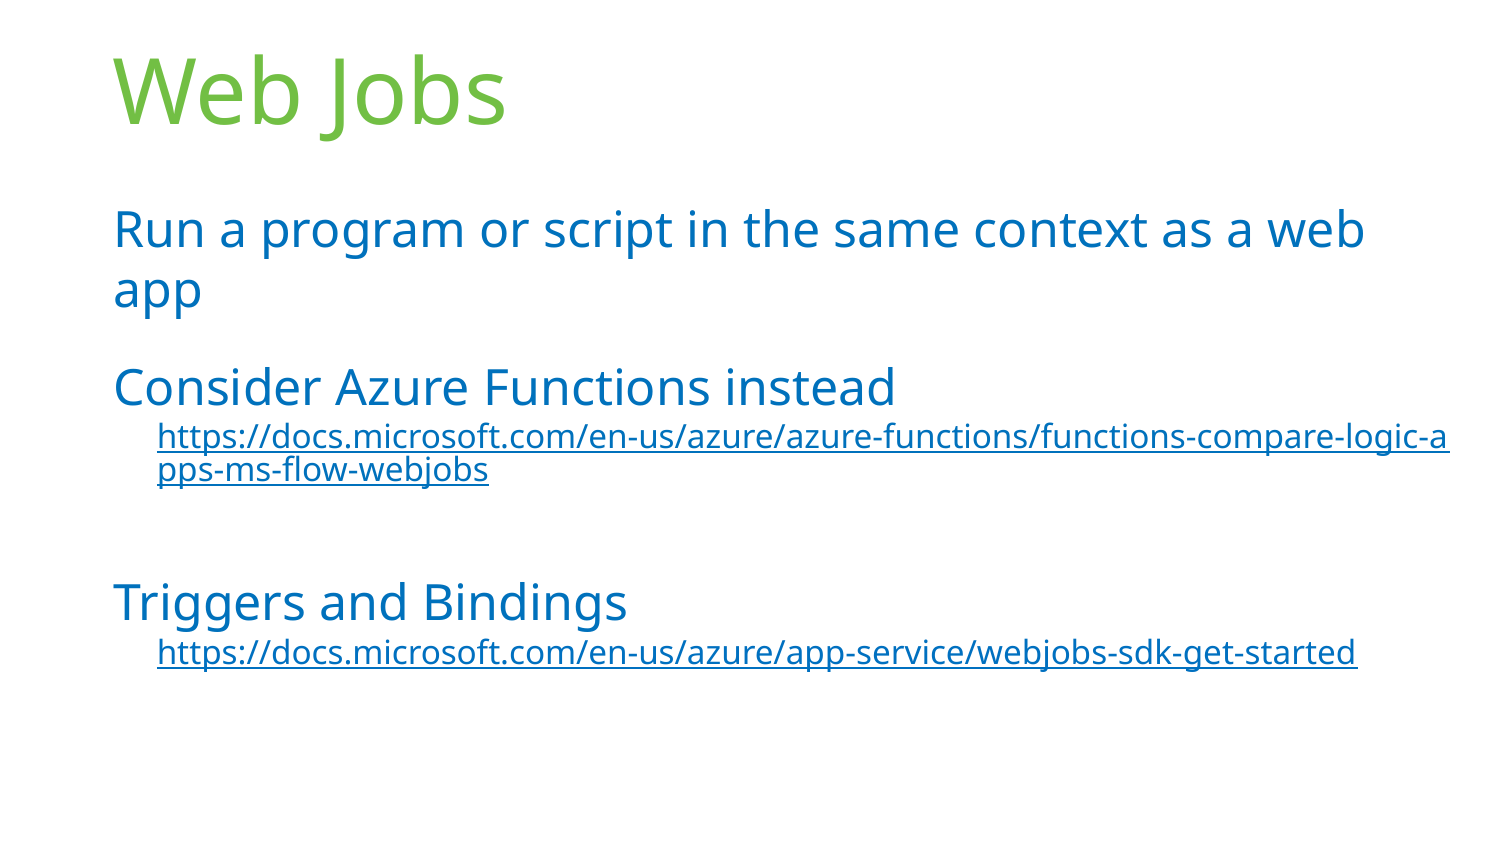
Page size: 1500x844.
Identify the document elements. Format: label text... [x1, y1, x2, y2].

list Run a program or script in the same context as a web app Consider Azure Functions instead https://docs.microsoft.com/en-us/azure/azure-functions/functions-compare-logic-apps-ms-flow-webjobs Triggers and Bindings https://docs.microsoft.com/en-us/azure/app-service/webjobs-sdk-get-started [112, 197, 1459, 844]
title Web Jobs [112, 32, 1459, 144]
